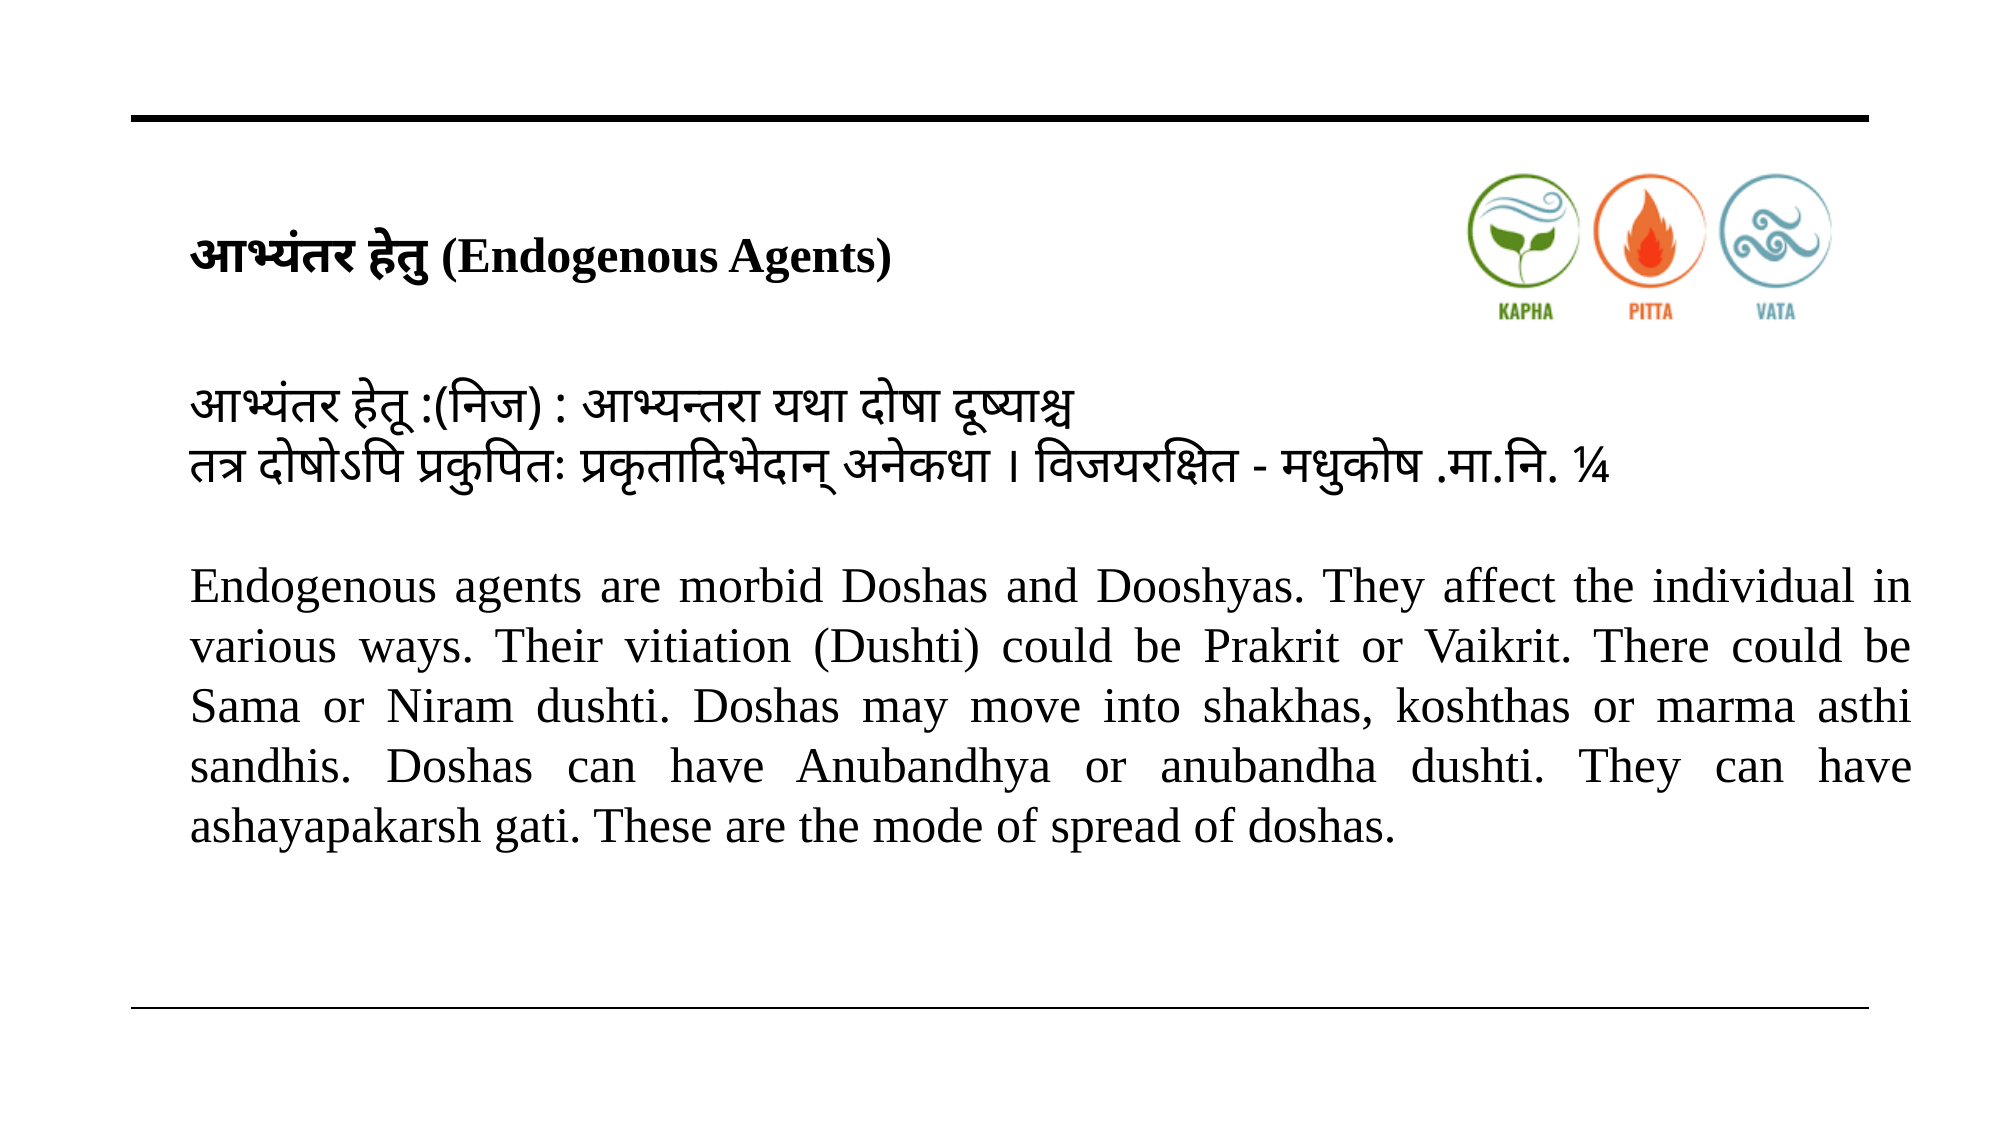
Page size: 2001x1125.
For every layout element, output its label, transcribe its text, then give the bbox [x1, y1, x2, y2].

picture [1448, 149, 1854, 365]
text_box आभ्यंतर हेतु (Endogenous Agents) [174, 214, 1292, 290]
text_box आभ्यंतर हेतू :(निज) : आभ्यन्तरा यथा दोषा दूष्याश्च तत्र दोषोऽपि प्रकुपितः प्रकृतादिभेदान् अनेकधा । विजयरक्षित - मधुकोष .मा.नि. ¼ Endogenous agents are morbid Doshas and Dooshyas. They affect the individual in various ways. Their vitiation (Dushti) could be Prakrit or Vaikrit. There could be Sama or Niram dushti. Doshas may move into shakhas, koshthas or marma asthi sandhis. Doshas can have Anubandhya or anubandha dushti. They can have ashayapakarsh gati. These are the mode of spread of doshas. [174, 364, 1928, 860]
